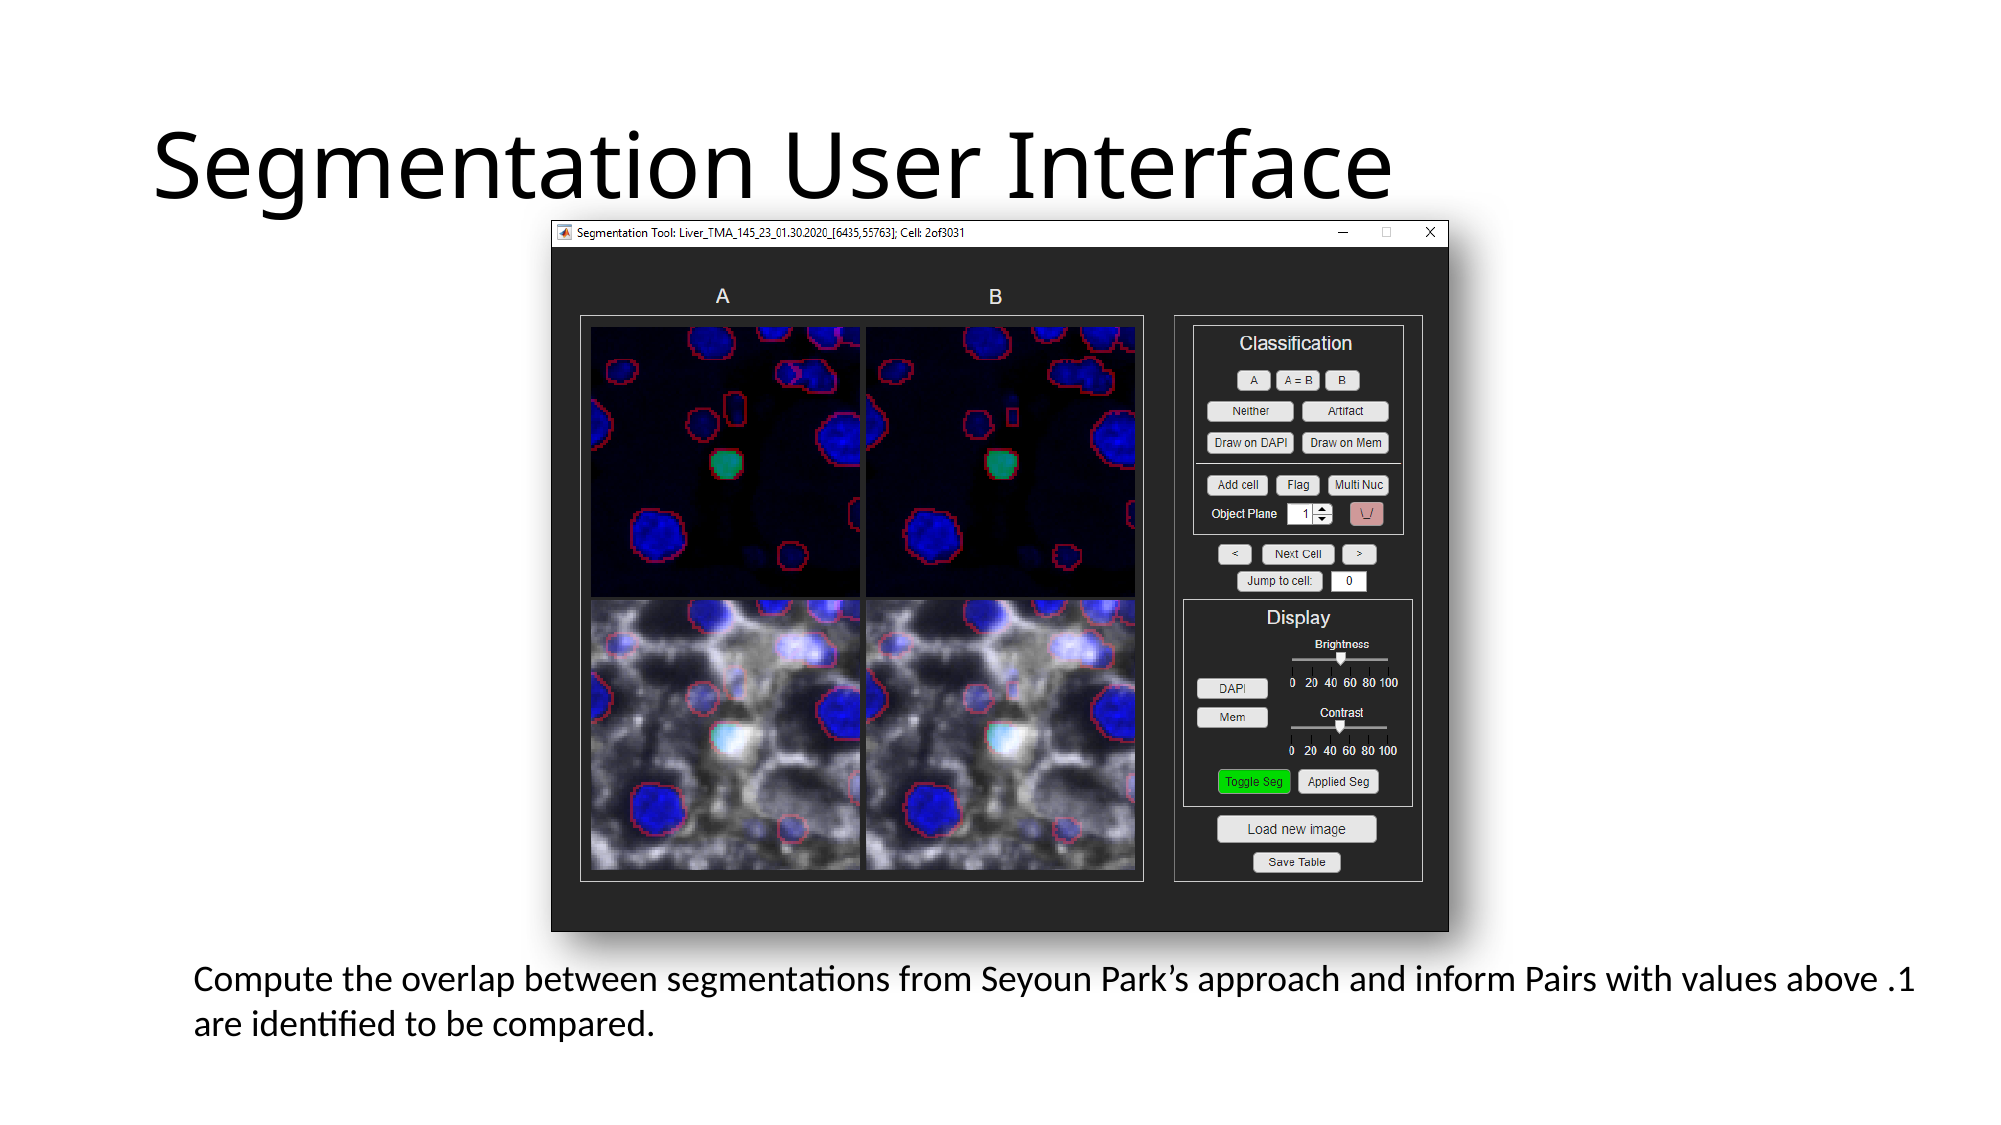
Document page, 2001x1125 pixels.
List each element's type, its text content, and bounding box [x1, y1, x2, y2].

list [551, 219, 1449, 932]
title Segmentation User Interface [137, 59, 1863, 278]
